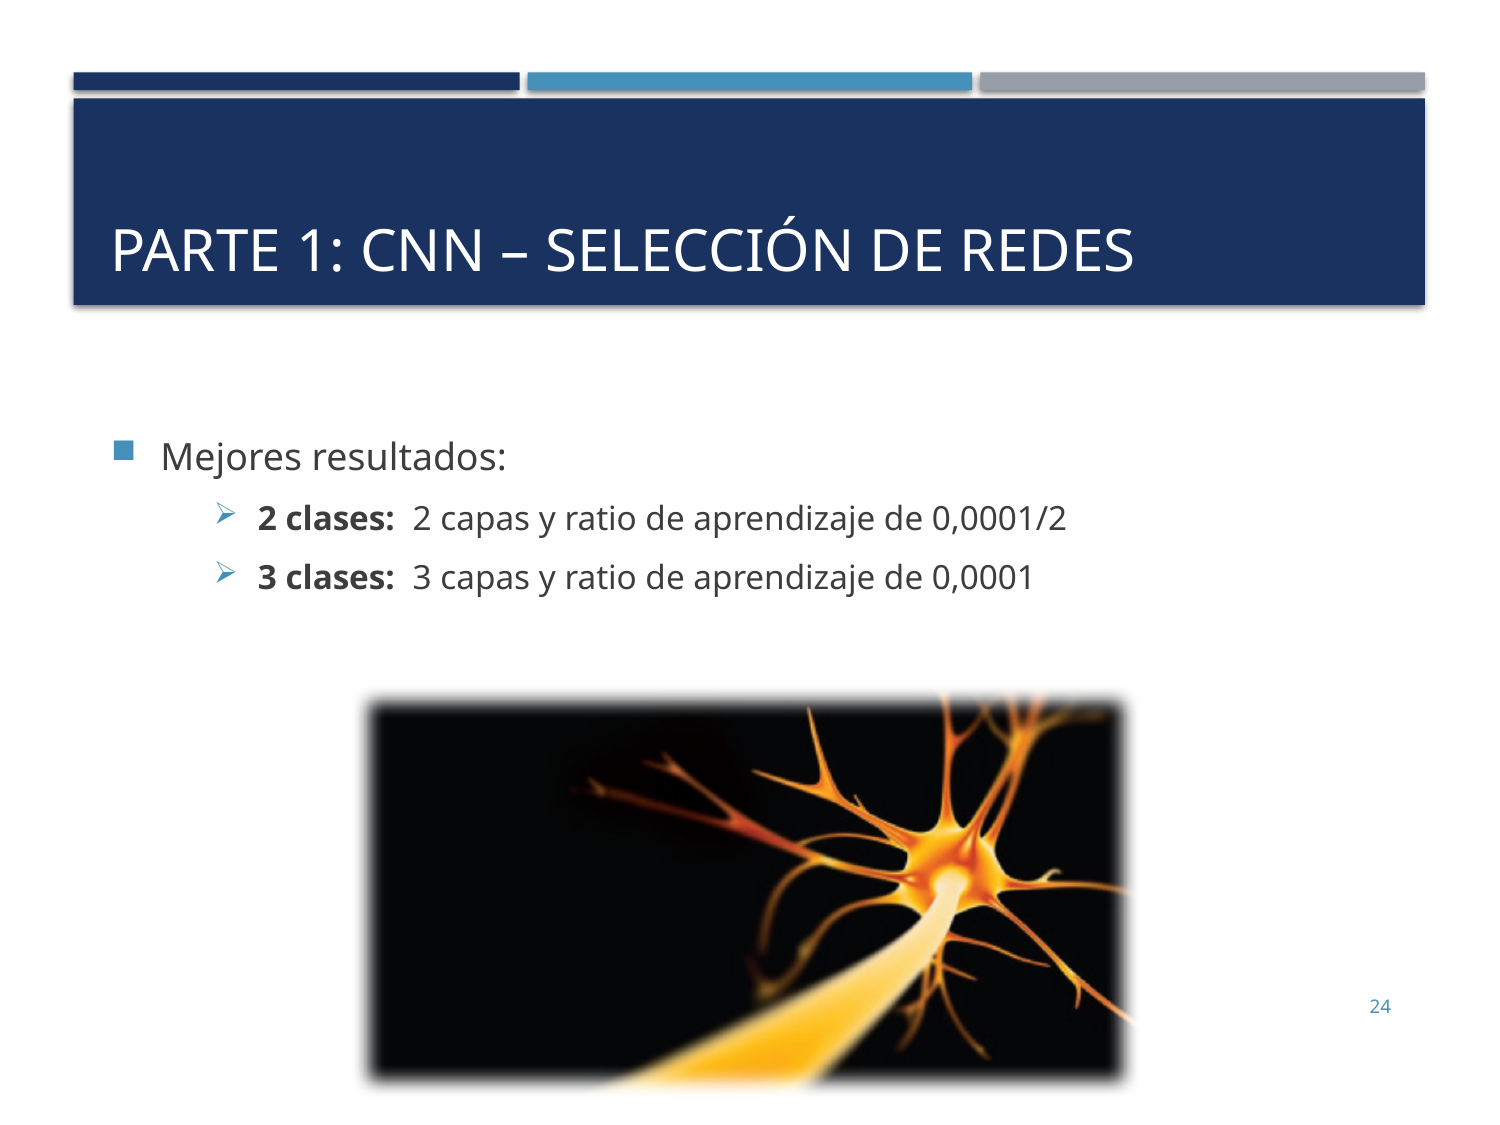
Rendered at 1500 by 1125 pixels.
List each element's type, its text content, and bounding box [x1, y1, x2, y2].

list Mejores resultados: 2 clases: 2 capas y ratio de aprendizaje de 0,0001/2 3 clases: 3 capas y ratio de aprendizaje de 0,0001 [95, 344, 1406, 685]
title Parte 1: CNN – Selección de redes [95, 112, 1406, 291]
slide_number 24 [1279, 977, 1406, 1037]
picture [350, 684, 1141, 1099]
